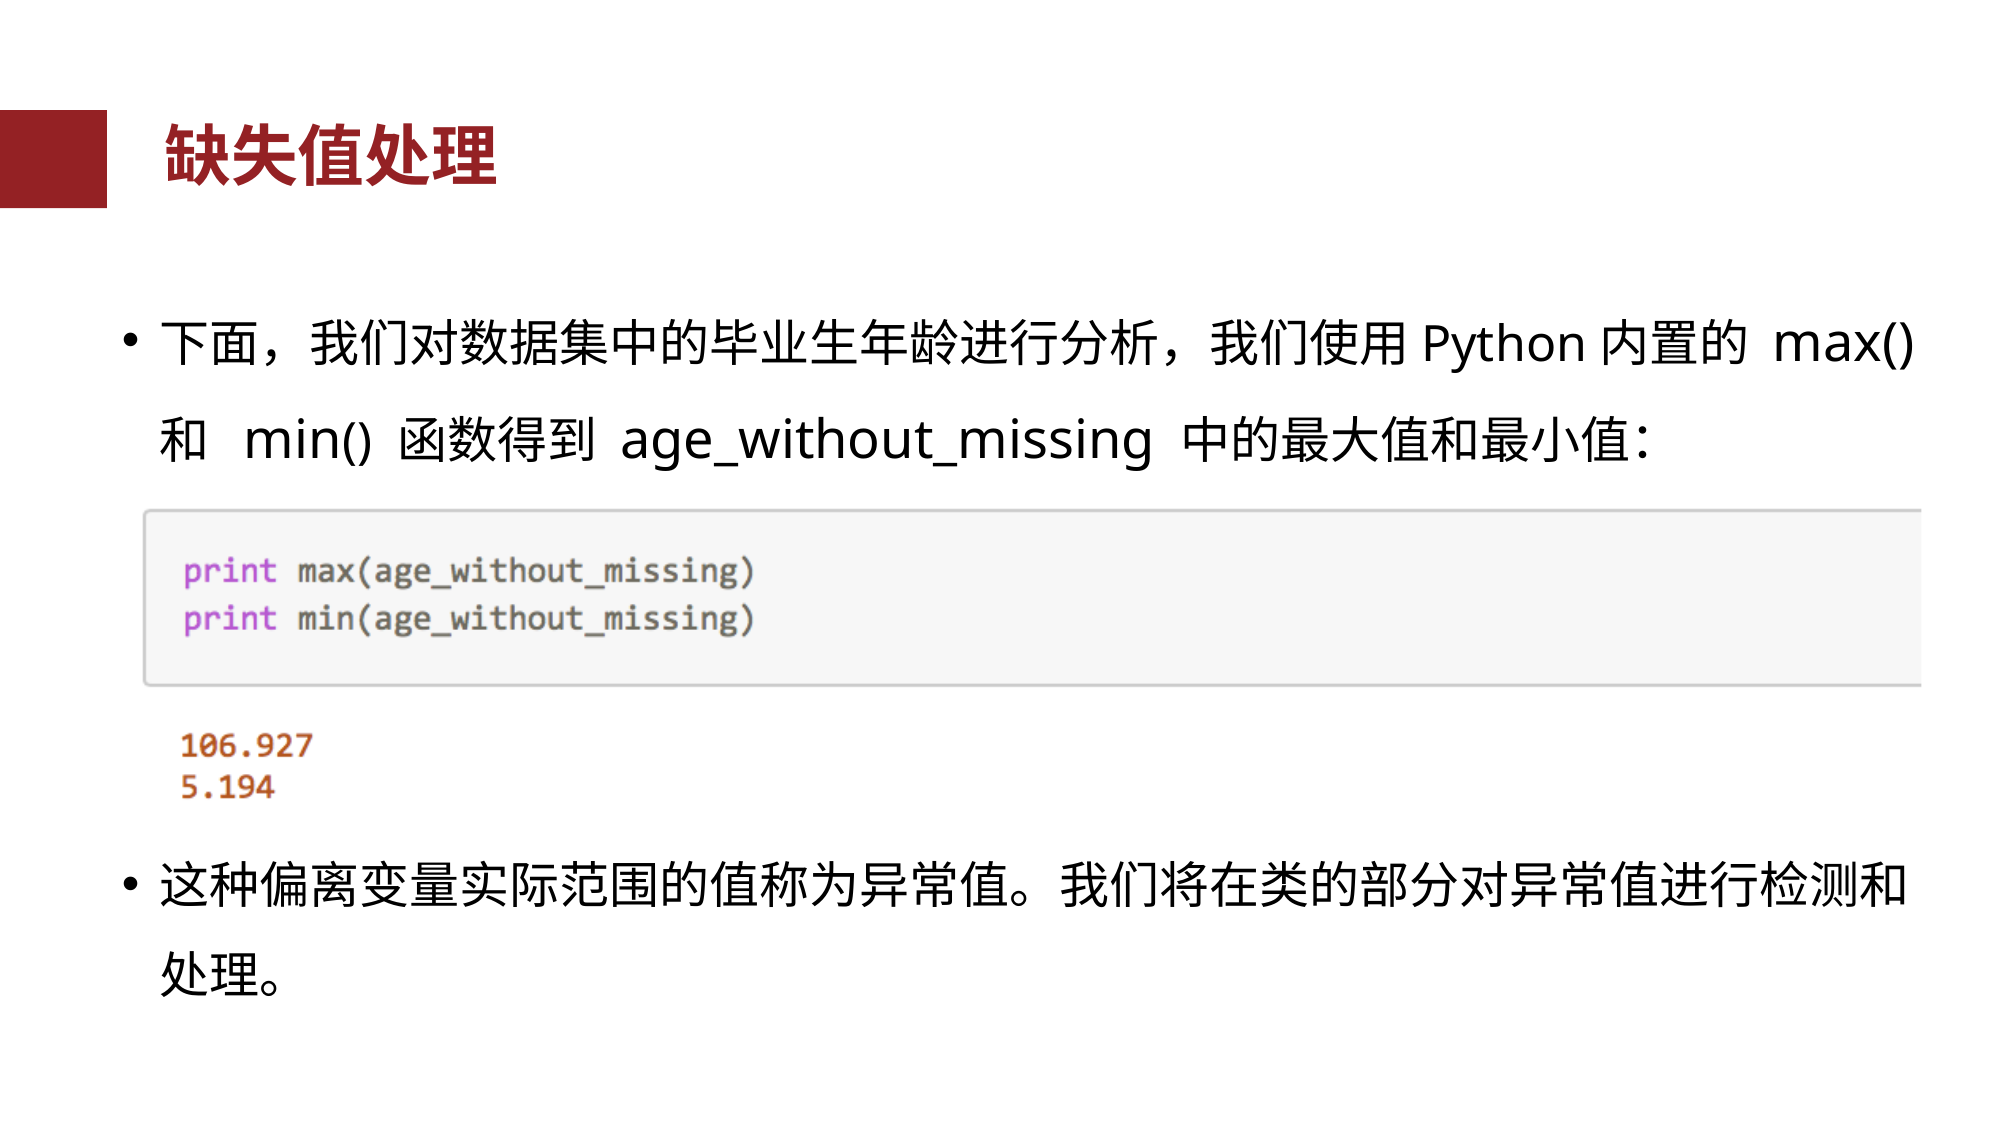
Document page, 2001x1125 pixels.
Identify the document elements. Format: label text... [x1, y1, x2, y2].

text_box 下面，我们对数据集中的毕业生年龄进行分析，我们使用Python内置的 max() 和 min() 函数得到 age_without_missing 中的最大值和最小值： 这种偏离变量实际范围的值称为异常值。我们将在类的部分对异常值进行检测和处理。 [106, 267, 1934, 1125]
text_box [0, 109, 108, 209]
picture [102, 479, 1922, 835]
text_box 缺失值处理 [149, 95, 1875, 224]
